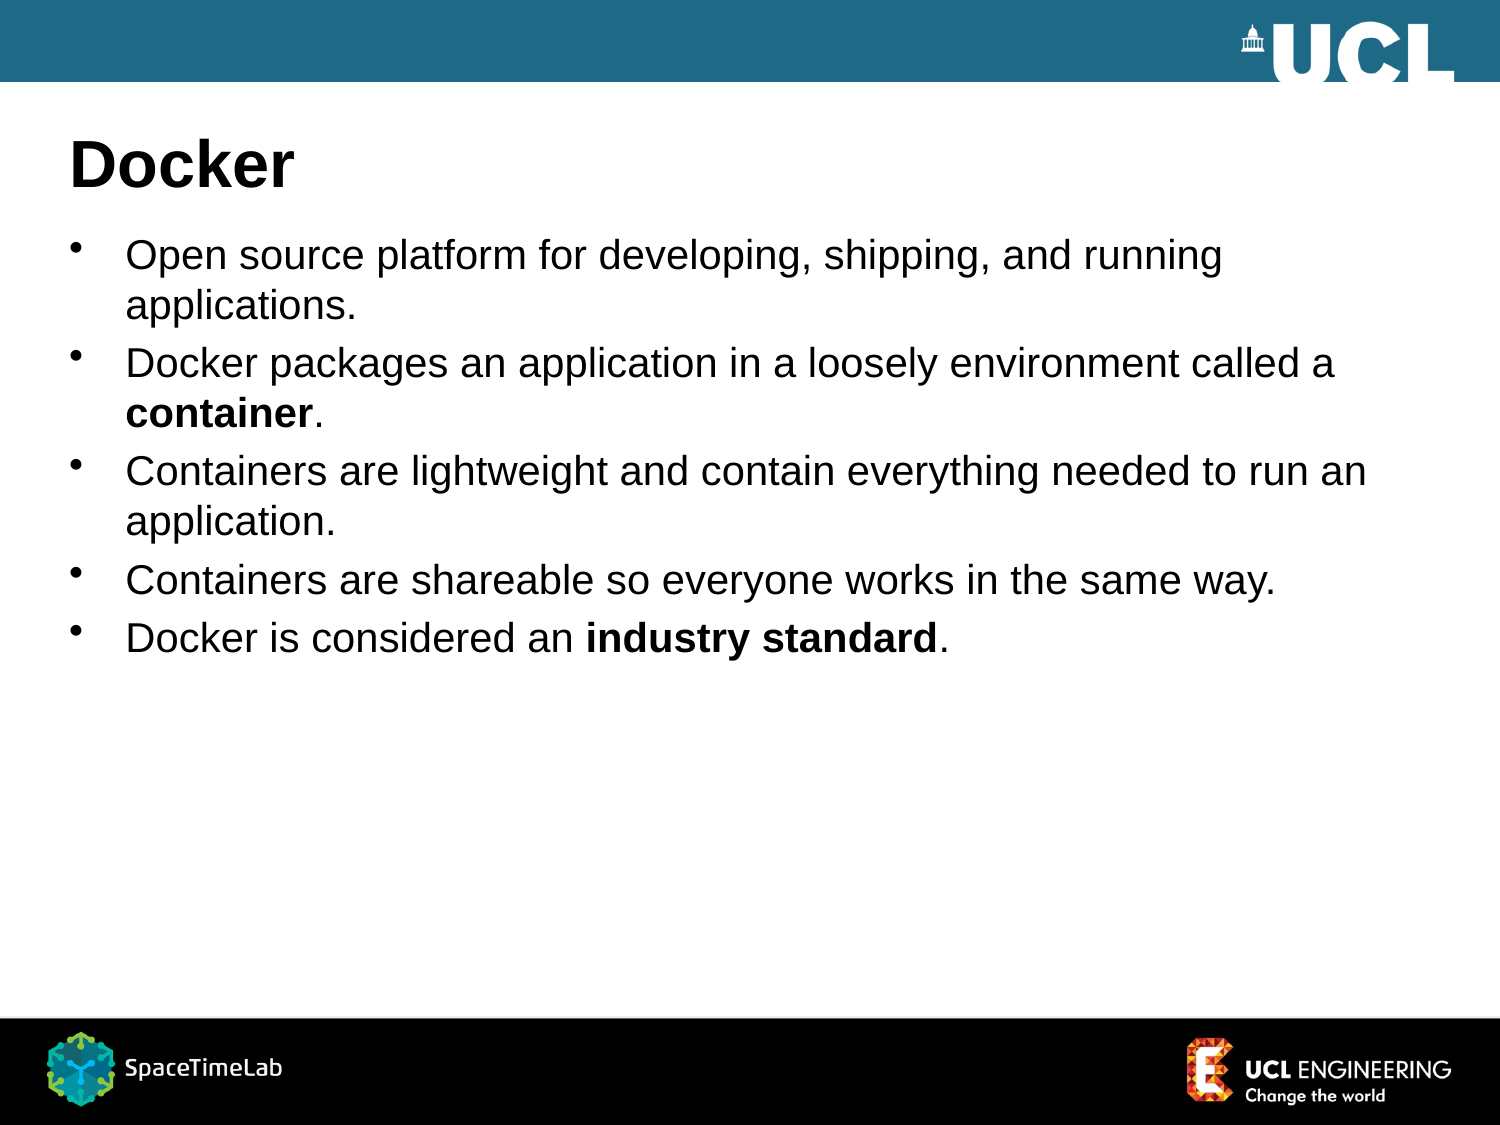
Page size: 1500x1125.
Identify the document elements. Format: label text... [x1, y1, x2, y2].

list Open source platform for developing, shipping, and running applications. Docker packages an application in a loosely environment called a container. Containers are lightweight and contain everything needed to run an application. Containers are shareable so everyone works in the same way. Docker is considered an industry standard. [54, 219, 1447, 988]
title Docker [54, 113, 1447, 197]
picture [0, 990, 1500, 1125]
